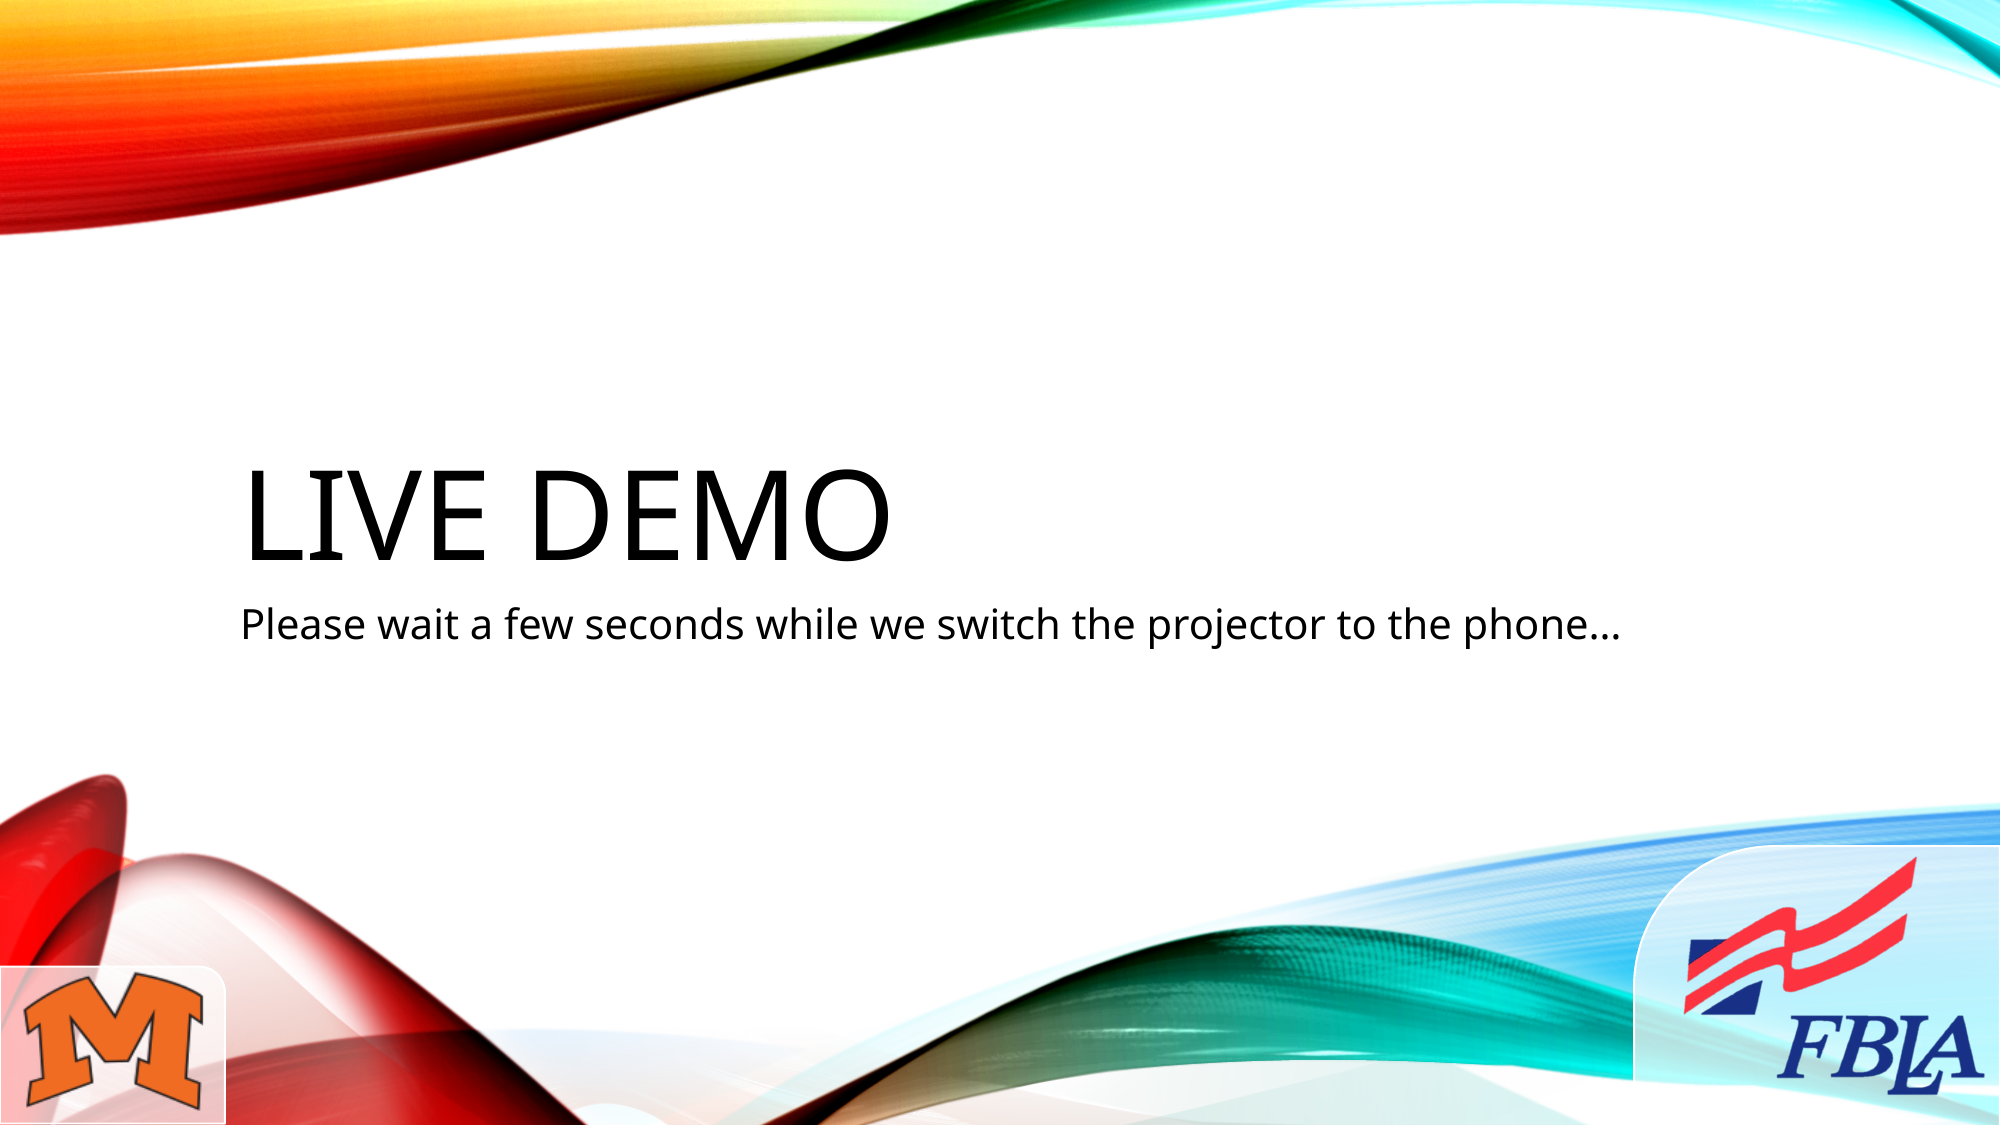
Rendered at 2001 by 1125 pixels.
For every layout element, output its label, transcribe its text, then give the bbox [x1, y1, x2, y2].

subtitle Please wait a few seconds while we switch the projector to the phone… [225, 595, 1775, 709]
title Live Demo [225, 295, 1775, 595]
picture [0, 772, 2000, 1125]
picture [0, 0, 2000, 237]
